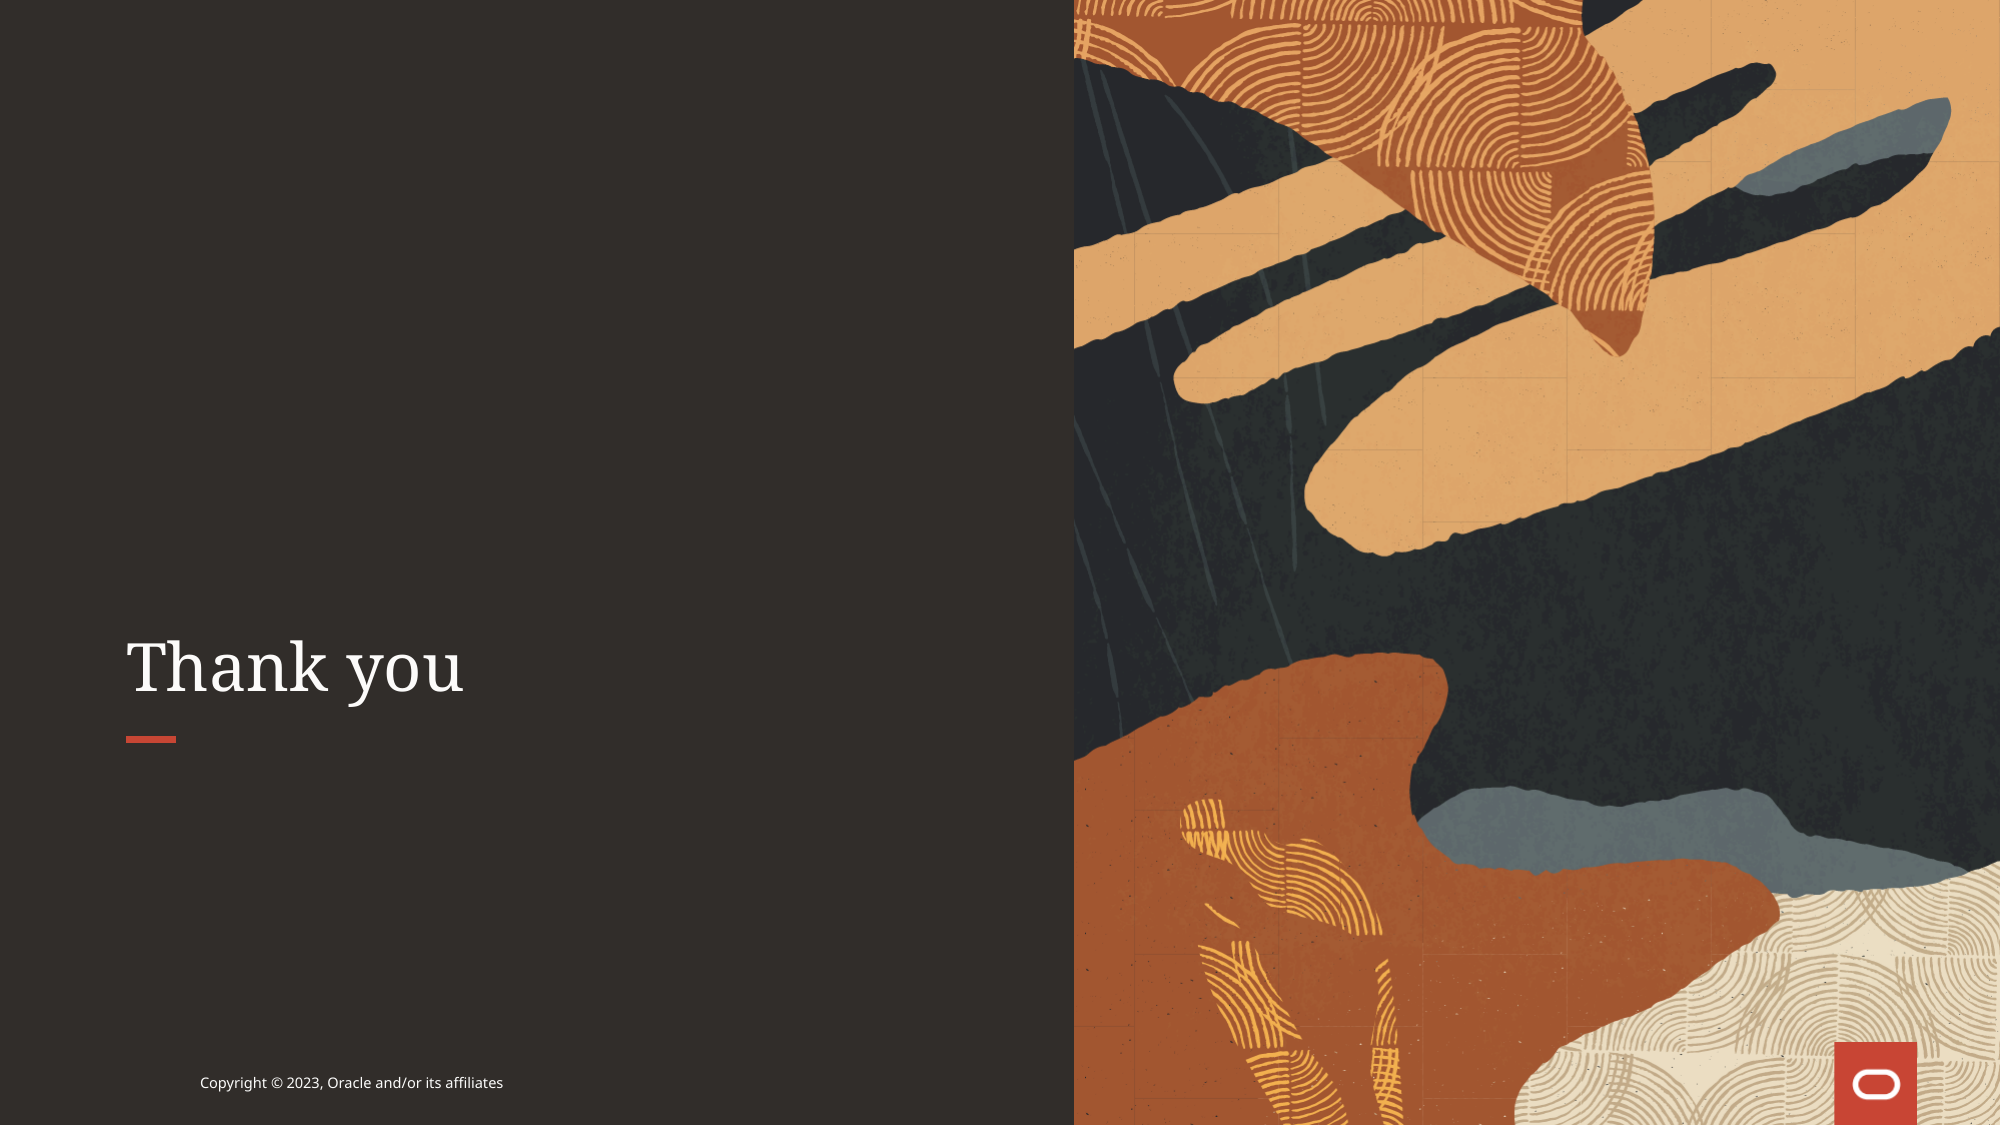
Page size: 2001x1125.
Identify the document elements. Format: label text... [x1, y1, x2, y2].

title Thank you [126, 571, 952, 707]
picture [1074, 0, 2000, 1125]
footer Copyright © 2023, Oracle and/or its affiliates [185, 1053, 1128, 1114]
